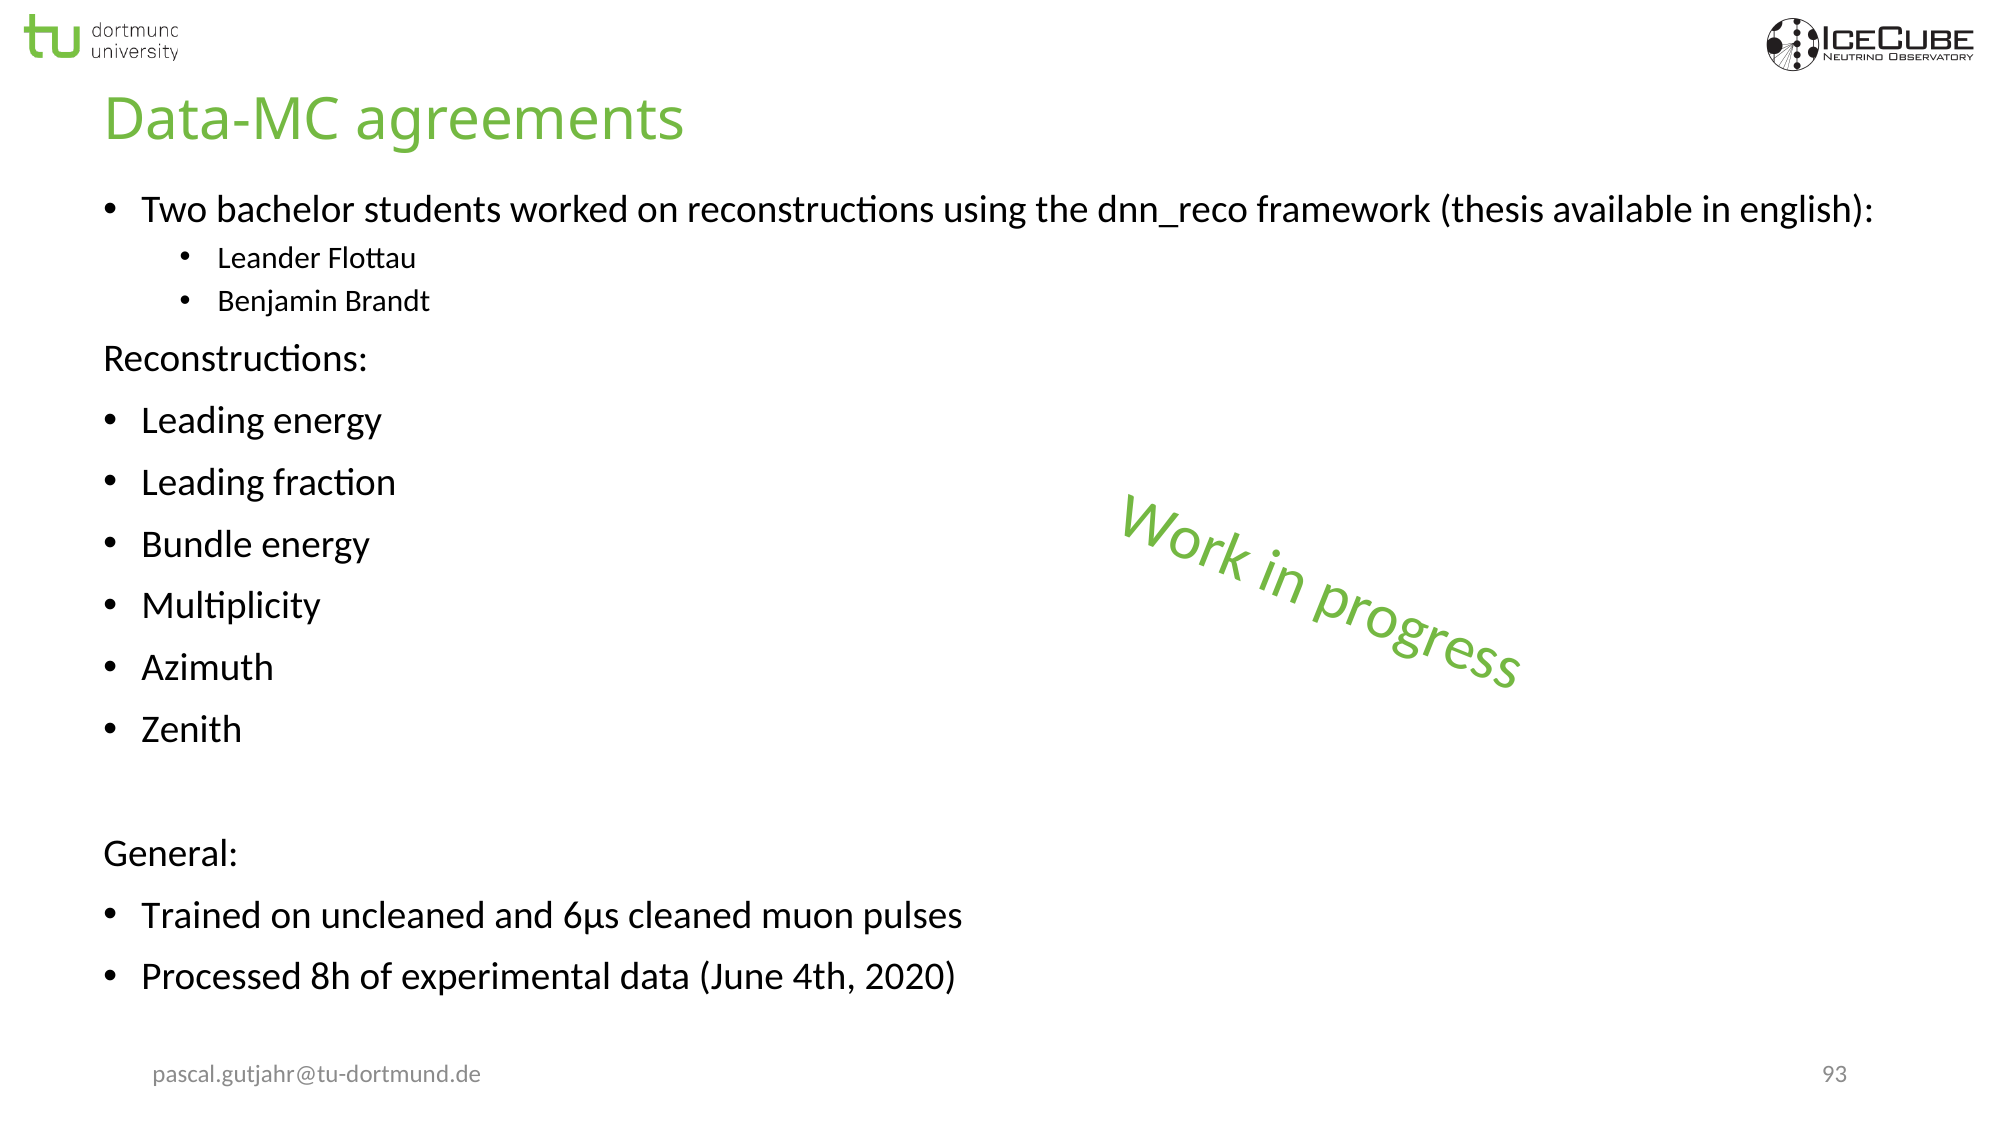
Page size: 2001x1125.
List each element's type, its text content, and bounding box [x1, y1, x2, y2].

text_box Work in progress [1092, 460, 1580, 726]
title Data-MC agreements [88, 59, 1977, 181]
list Two bachelor students worked on reconstructions using the dnn_reco framework (thesis available in english): Leander Flottau Benjamin Brandt Reconstructions: Leading energy Leading fraction Bundle energy Multiplicity Azimuth Zenith General: Trained on uncleaned and 6µs cleaned muon pulses Processed 8h of experimental data (June 4th, 2020) [88, 181, 1977, 1014]
slide_number pascal.gutjahr@tu-dortmund.de [137, 1042, 588, 1103]
slide_number 93 [1412, 1042, 1863, 1103]
